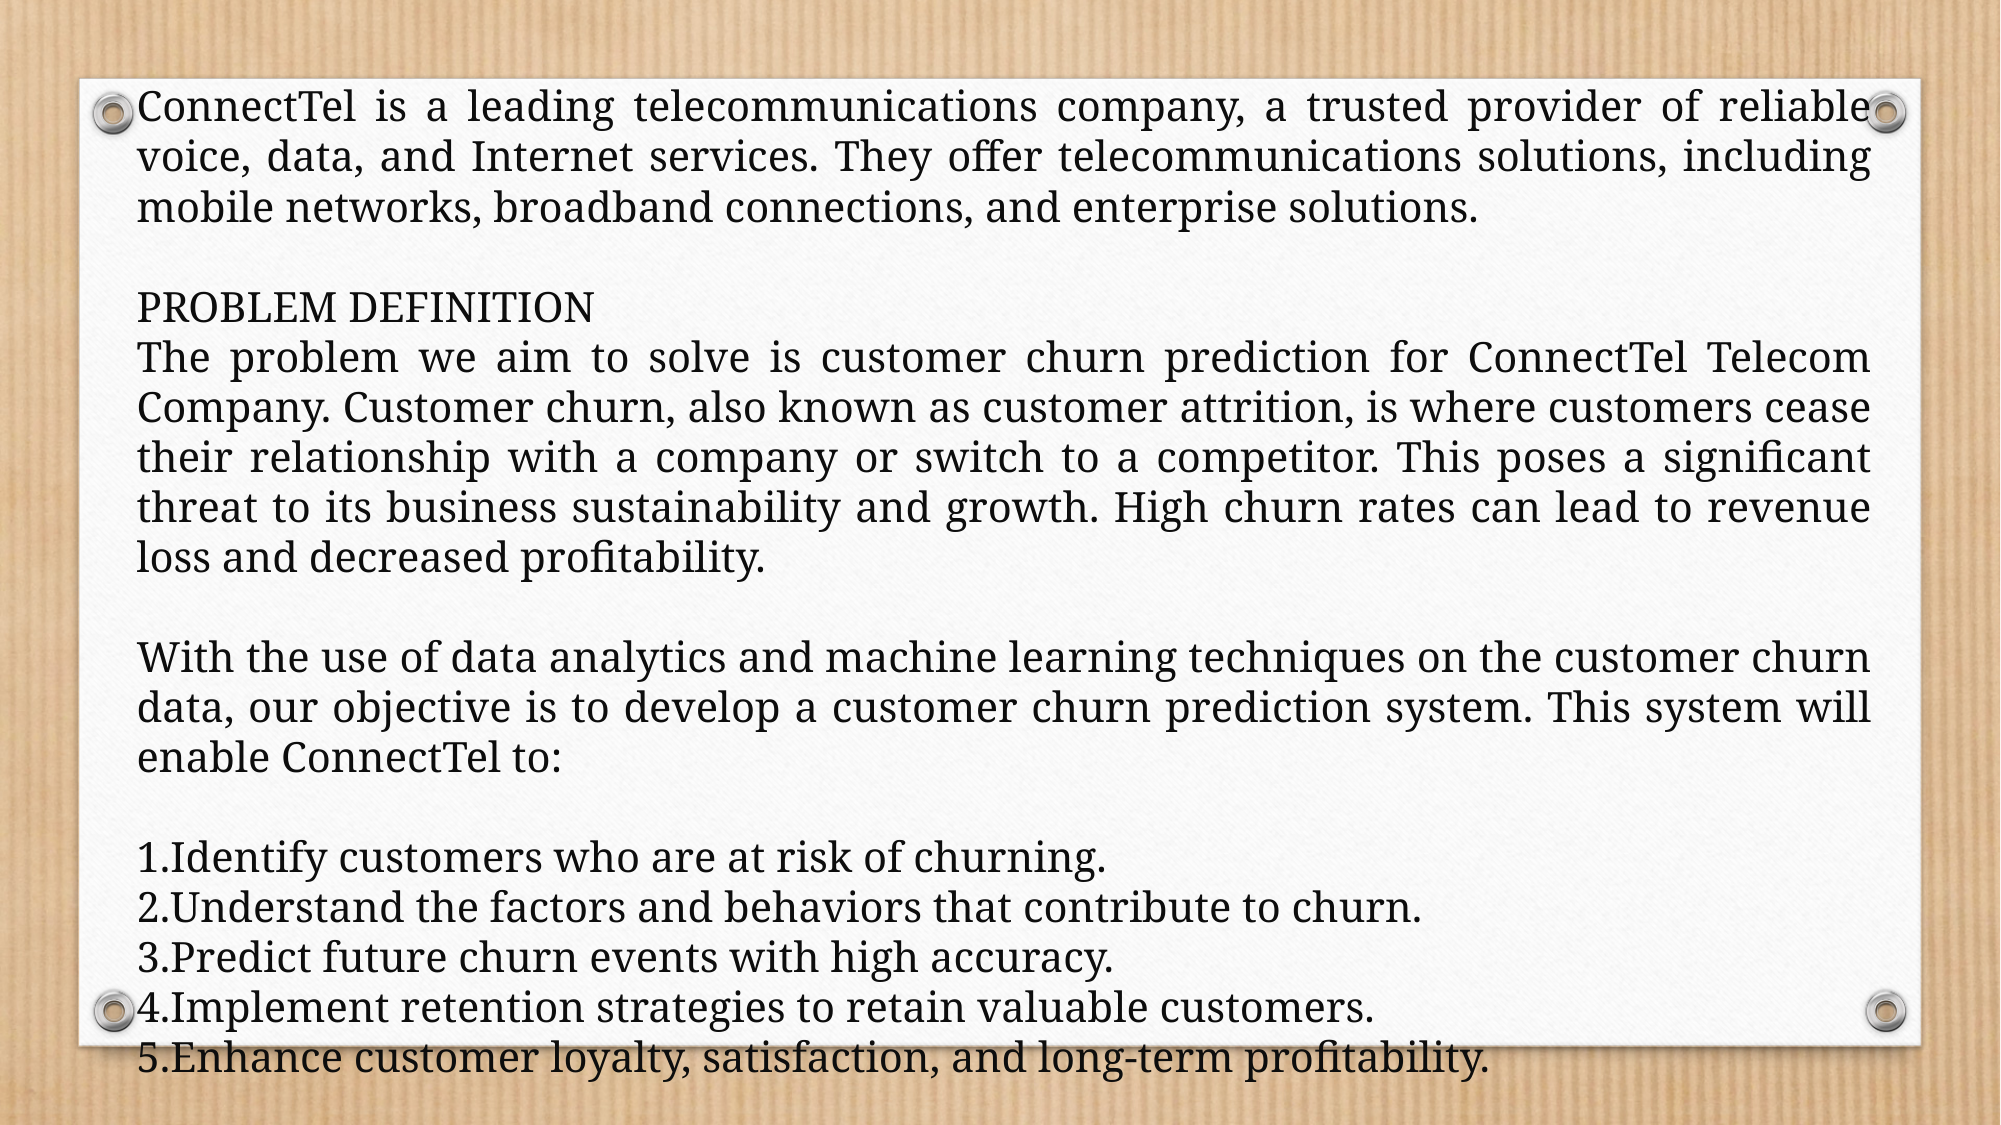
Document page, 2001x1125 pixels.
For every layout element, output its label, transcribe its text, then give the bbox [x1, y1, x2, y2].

picture [0, 0, 2001, 1125]
text_box ConnectTel is a leading telecommunications company, a trusted provider of reliable voice, data, and Internet services. They offer telecommunications solutions, including mobile networks, broadband connections, and enterprise solutions. PROBLEM DEFINITION The problem we aim to solve is customer churn prediction for ConnectTel Telecom Company. Customer churn, also known as customer attrition, is where customers cease their relationship with a company or switch to a competitor. This poses a significant threat to its business sustainability and growth. High churn rates can lead to revenue loss and decreased profitability. With the use of data analytics and machine learning techniques on the customer churn data, our objective is to develop a customer churn prediction system. This system will enable ConnectTel to: Identify customers who are at risk of churning. Understand the factors and behaviors that contribute to churn. Predict future churn events with high accuracy. Implement retention strategies to retain valuable customers. Enhance customer loyalty, satisfaction, and long-term profitability. [121, 72, 1887, 1088]
